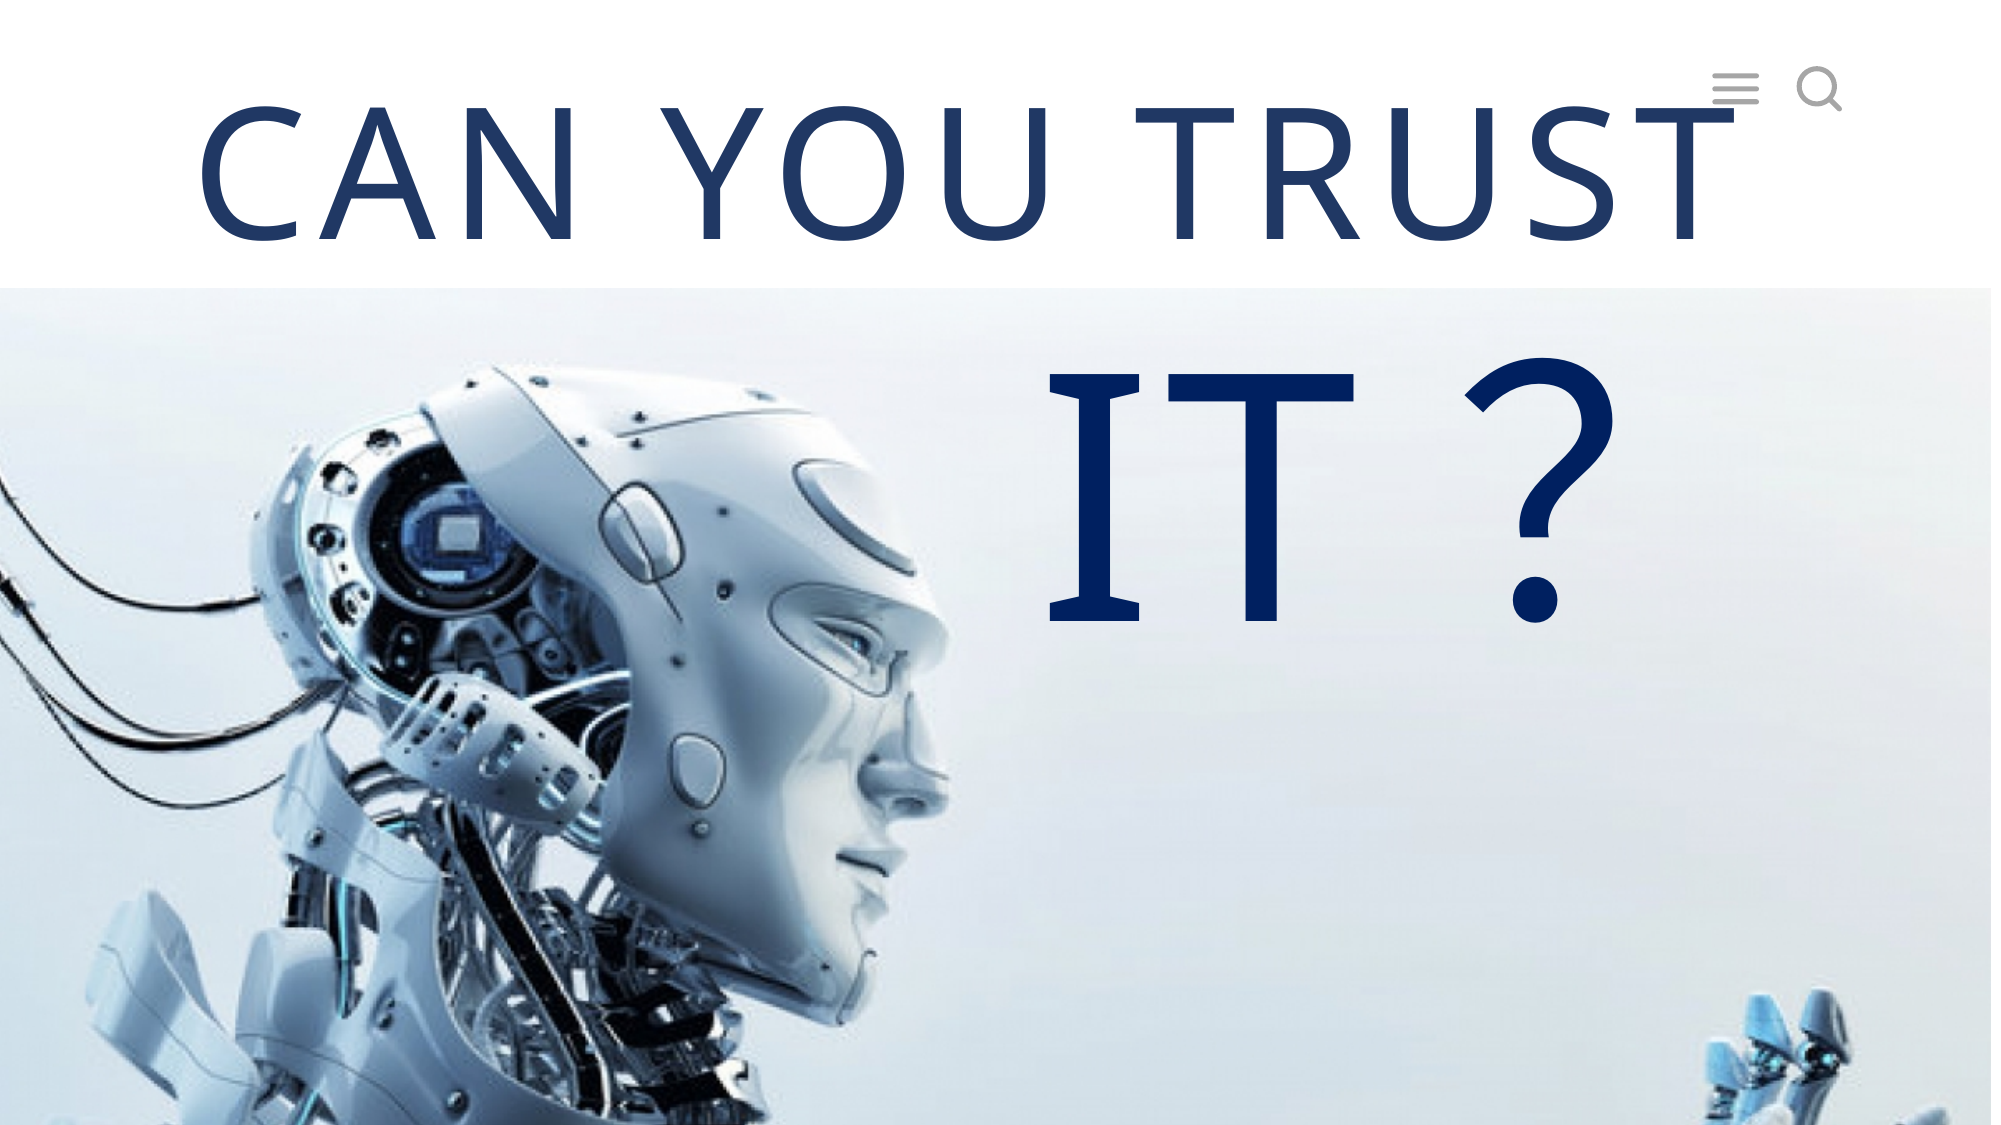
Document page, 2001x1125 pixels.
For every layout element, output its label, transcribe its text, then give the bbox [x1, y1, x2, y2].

text_box CAN YOU TRUST IT？ [176, 48, 1814, 288]
picture [0, 288, 1991, 1125]
text_box [1814, 66, 1842, 112]
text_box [1710, 71, 1760, 106]
